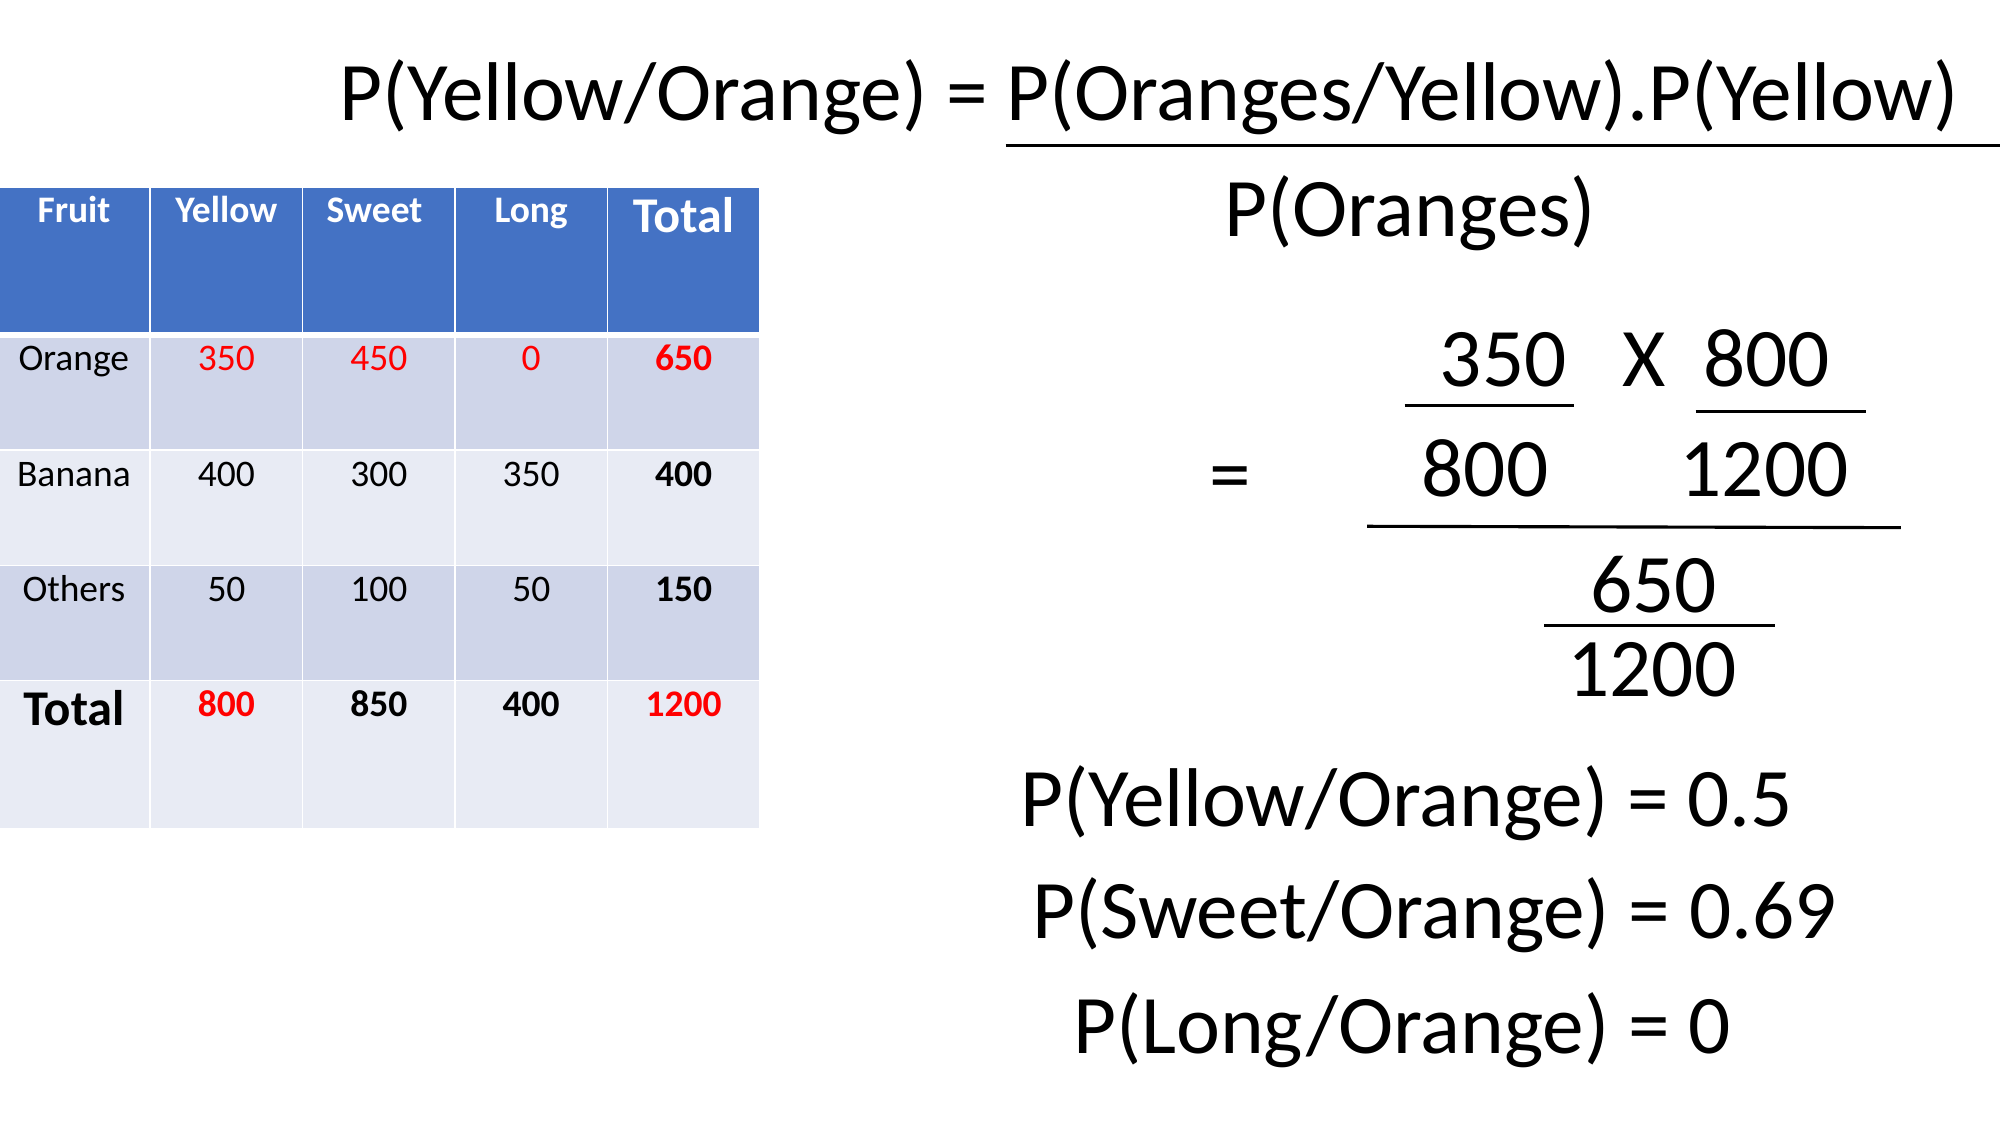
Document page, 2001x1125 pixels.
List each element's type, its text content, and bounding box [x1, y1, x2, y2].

table_cell 350 [456, 451, 607, 565]
table_header Total [608, 188, 759, 332]
table_cell 800 [151, 681, 302, 828]
table_cell 300 [303, 451, 454, 565]
table_cell 50 [151, 566, 302, 680]
text_box 1200 [1552, 627, 1752, 721]
text_box 350 X 800 [1424, 295, 1846, 405]
table_header Yellow [151, 188, 302, 332]
table_cell 400 [151, 451, 302, 565]
table_header Long [456, 188, 607, 332]
table_cell 350 [151, 338, 302, 449]
text_box P(Yellow/Orange) = P(Oranges/Yellow).P(Yellow) [324, 29, 1976, 145]
text_box P(Long/Orange) = 0 [1058, 963, 1901, 1078]
table_header Fruit [0, 188, 149, 332]
text_box 1200 [1552, 605, 1752, 624]
table_cell Total [0, 681, 149, 828]
table_cell 850 [303, 681, 454, 828]
table_cell 150 [608, 566, 759, 680]
table_cell 1200 [608, 681, 759, 828]
text_box 650 [1574, 521, 1732, 525]
text_box 800 1200 [1406, 405, 1864, 521]
table_header Sweet [303, 188, 454, 332]
table_cell 0 [456, 338, 607, 449]
table_cell 100 [303, 566, 454, 680]
text_box P(Oranges) [1209, 147, 1612, 261]
text_box 650 [1574, 529, 1732, 605]
table_cell 650 [608, 338, 759, 449]
table_cell 50 [456, 566, 607, 680]
table_cell Others [0, 566, 149, 680]
text_box = [1194, 411, 1361, 527]
table_cell Banana [0, 451, 149, 565]
table_cell 400 [608, 451, 759, 565]
text_box P(Yellow/Orange) = 0.5 [1005, 735, 1993, 851]
text_box P(Sweet/Orange) = 0.69 [1017, 847, 2000, 963]
table_cell 400 [456, 681, 607, 828]
table_cell 450 [303, 338, 454, 449]
table_cell Orange [0, 338, 149, 449]
